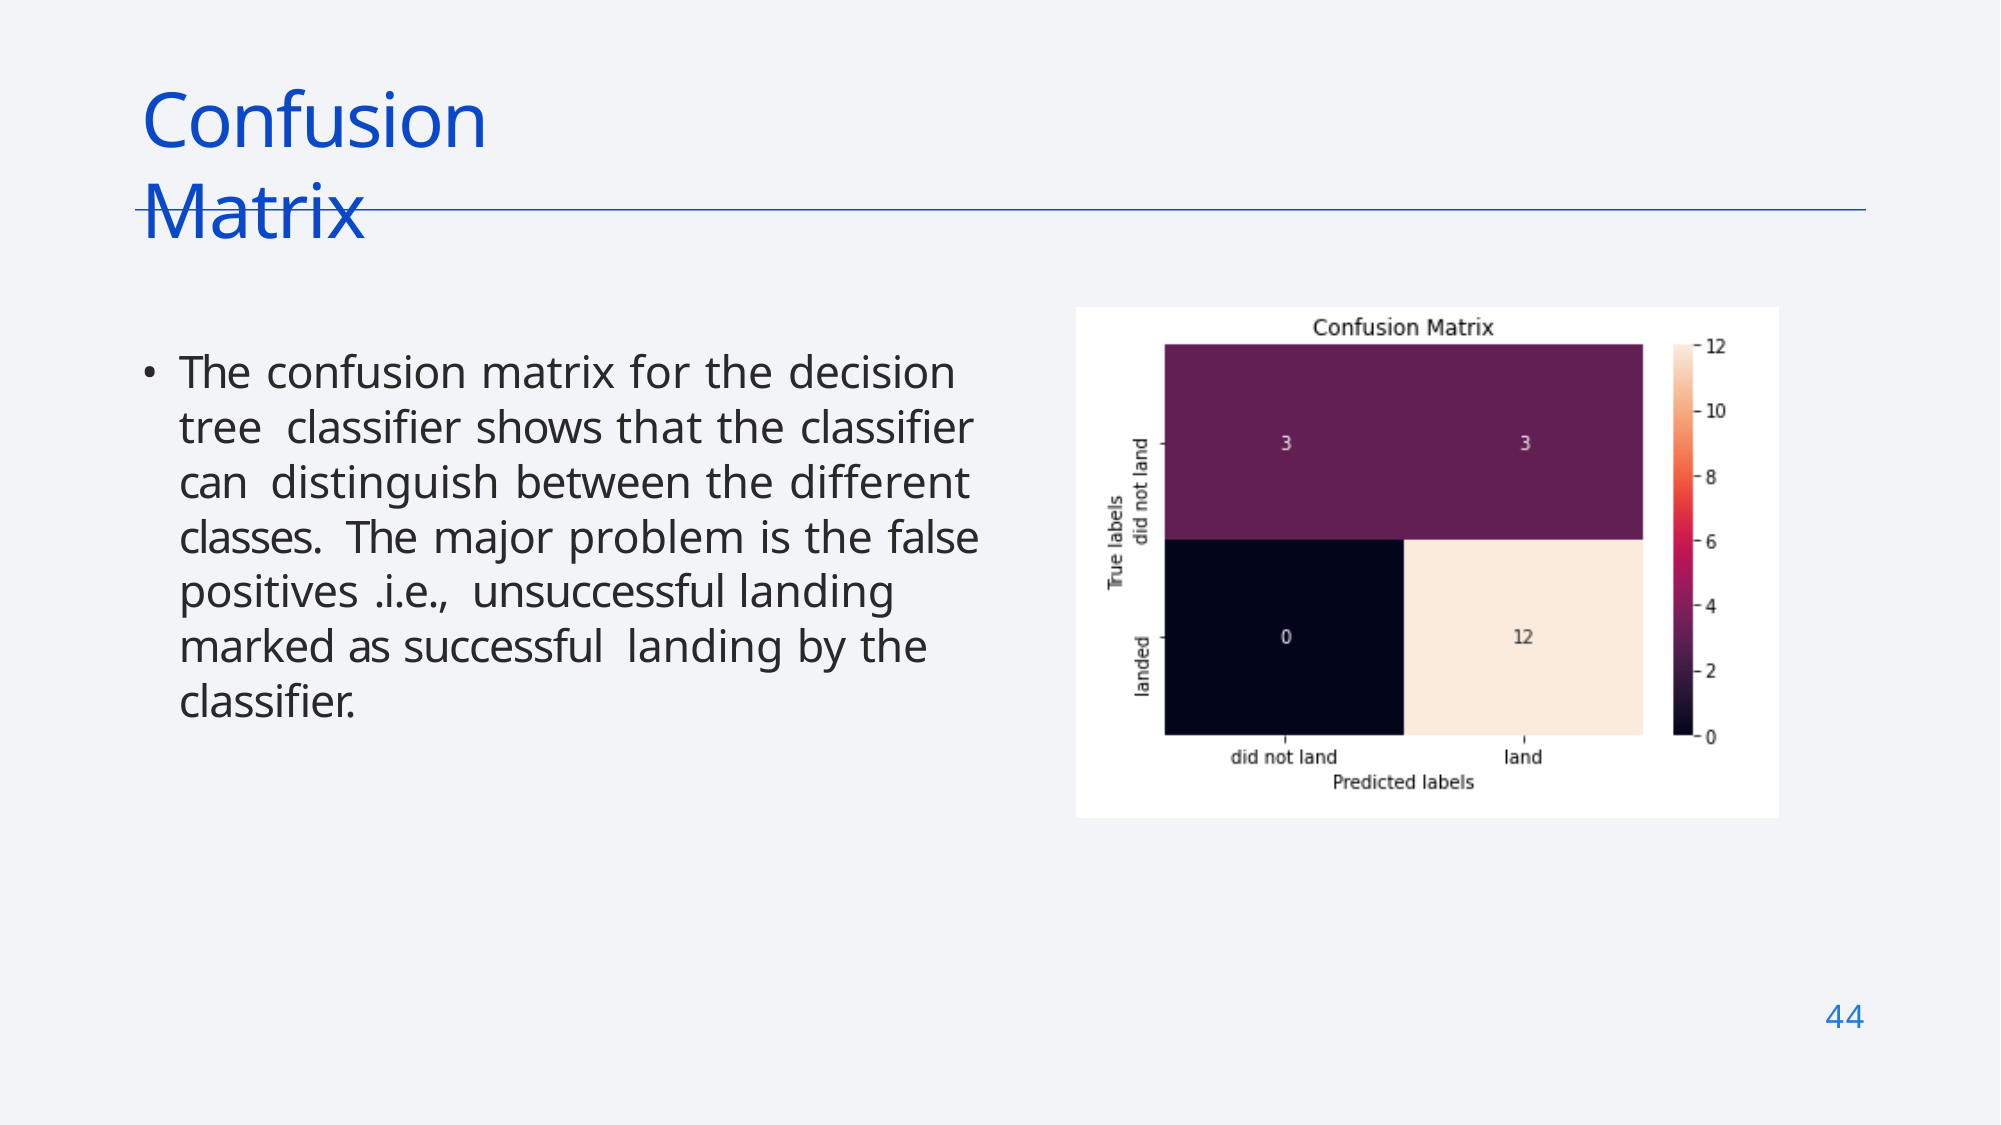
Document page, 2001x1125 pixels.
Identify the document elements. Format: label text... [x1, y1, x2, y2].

slide_number 44 [1819, 1002, 1873, 1125]
text_box The confusion matrix for the decision tree classifier shows that the classifier can distinguish between the different classes. The major problem is the false positives .i.e., unsuccessful landing marked as successful landing by the classifier. [139, 341, 1050, 727]
title Confusion Matrix [139, 68, 696, 260]
picture [0, 0, 2000, 1125]
